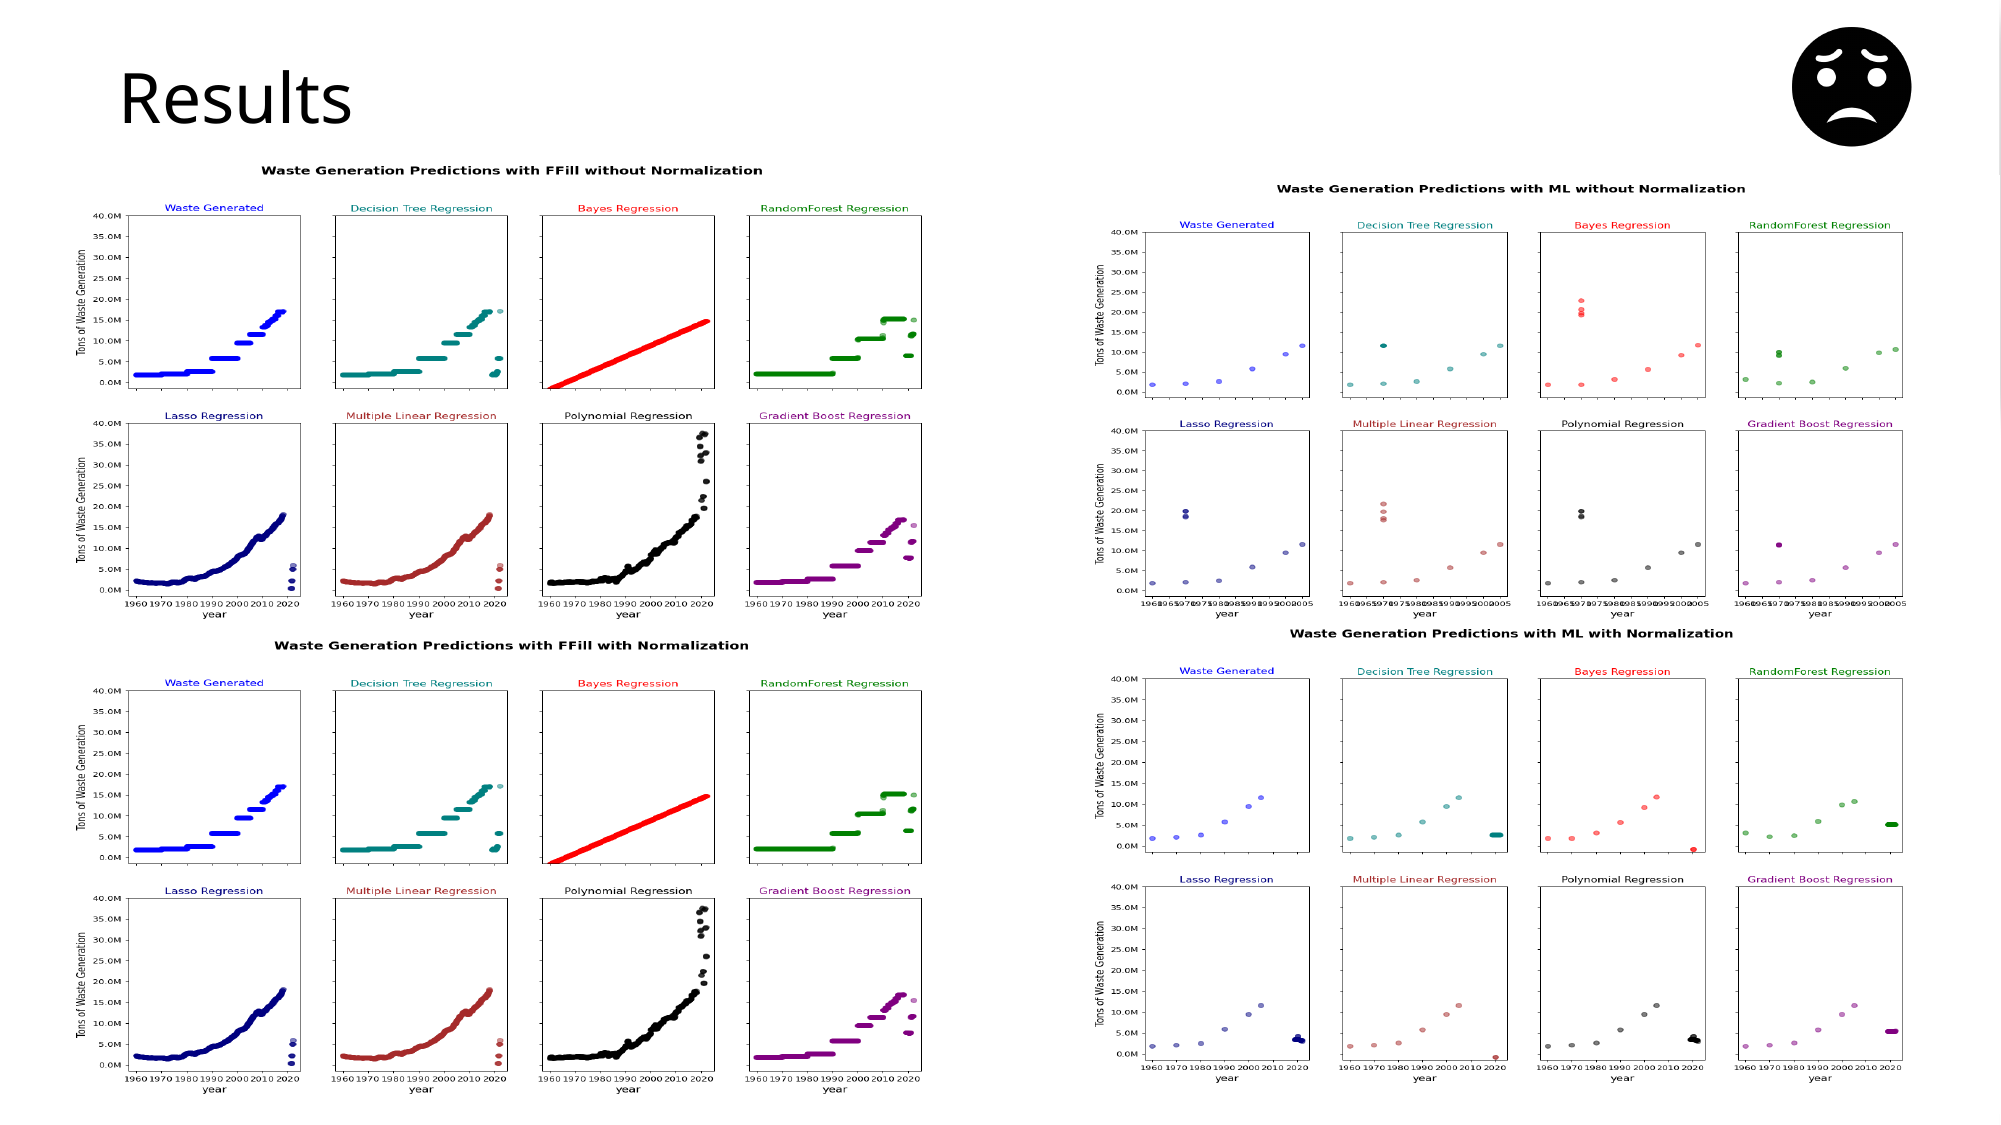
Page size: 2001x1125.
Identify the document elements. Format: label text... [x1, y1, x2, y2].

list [0, 156, 1023, 631]
picture [0, 175, 2000, 1125]
title Results [103, 46, 1776, 146]
picture [1776, 11, 1927, 162]
